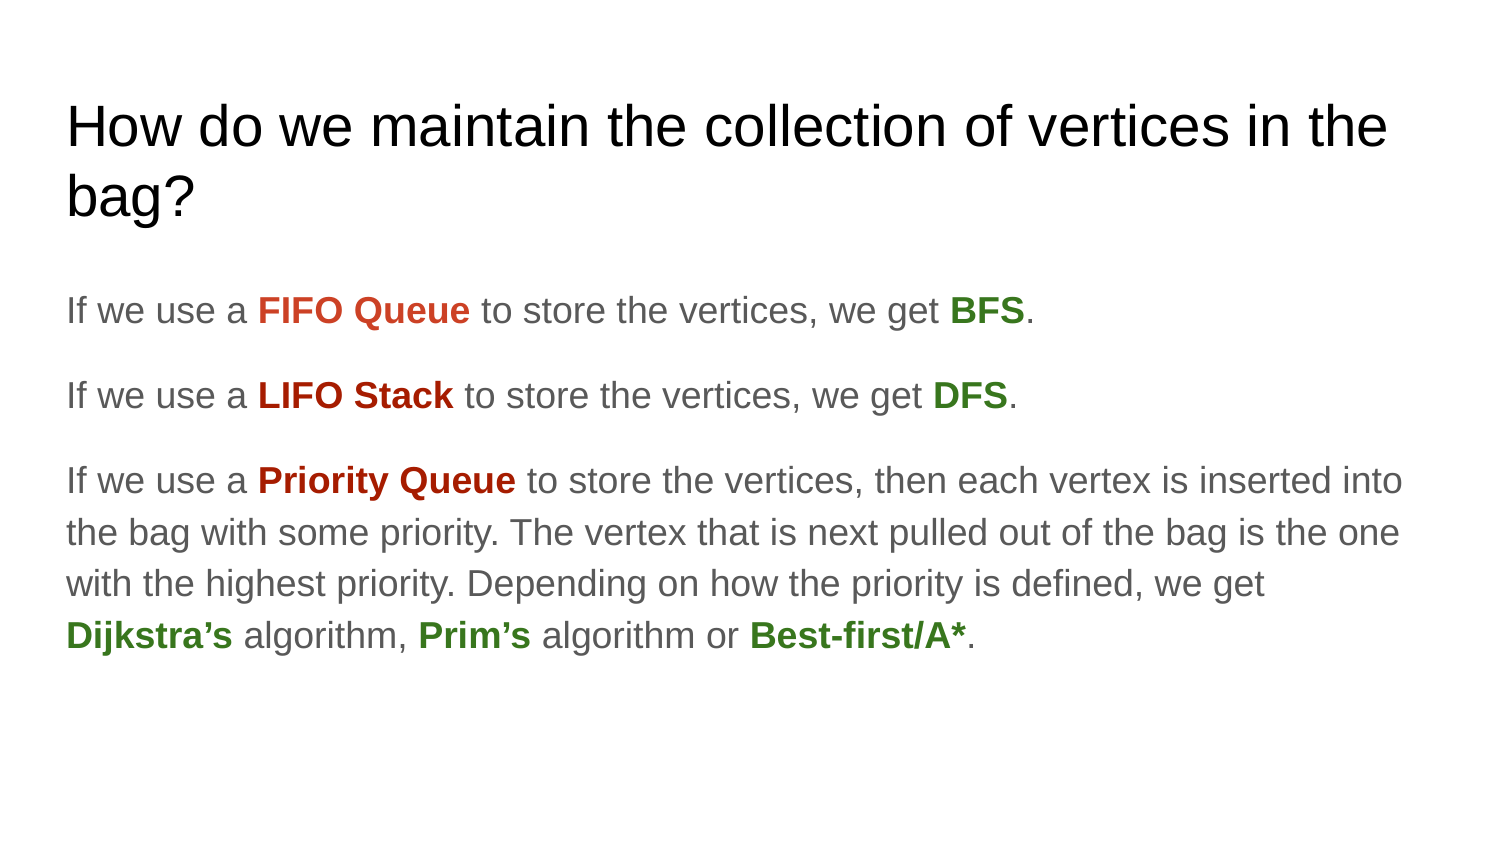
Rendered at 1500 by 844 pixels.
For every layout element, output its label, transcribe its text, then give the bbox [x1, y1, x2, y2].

list If we use a FIFO Queue to store the vertices, we get BFS. If we use a LIFO Stack to store the vertices, we get DFS. If we use a Priority Queue to store the vertices, then each vertex is inserted into the bag with some priority. The vertex that is next pulled out of the bag is the one with the highest priority. Depending on how the priority is defined, we get Dijkstra’s algorithm, Prim’s algorithm or Best-first/A*. [51, 264, 1449, 825]
title How do we maintain the collection of vertices in the bag? [51, 72, 1449, 167]
